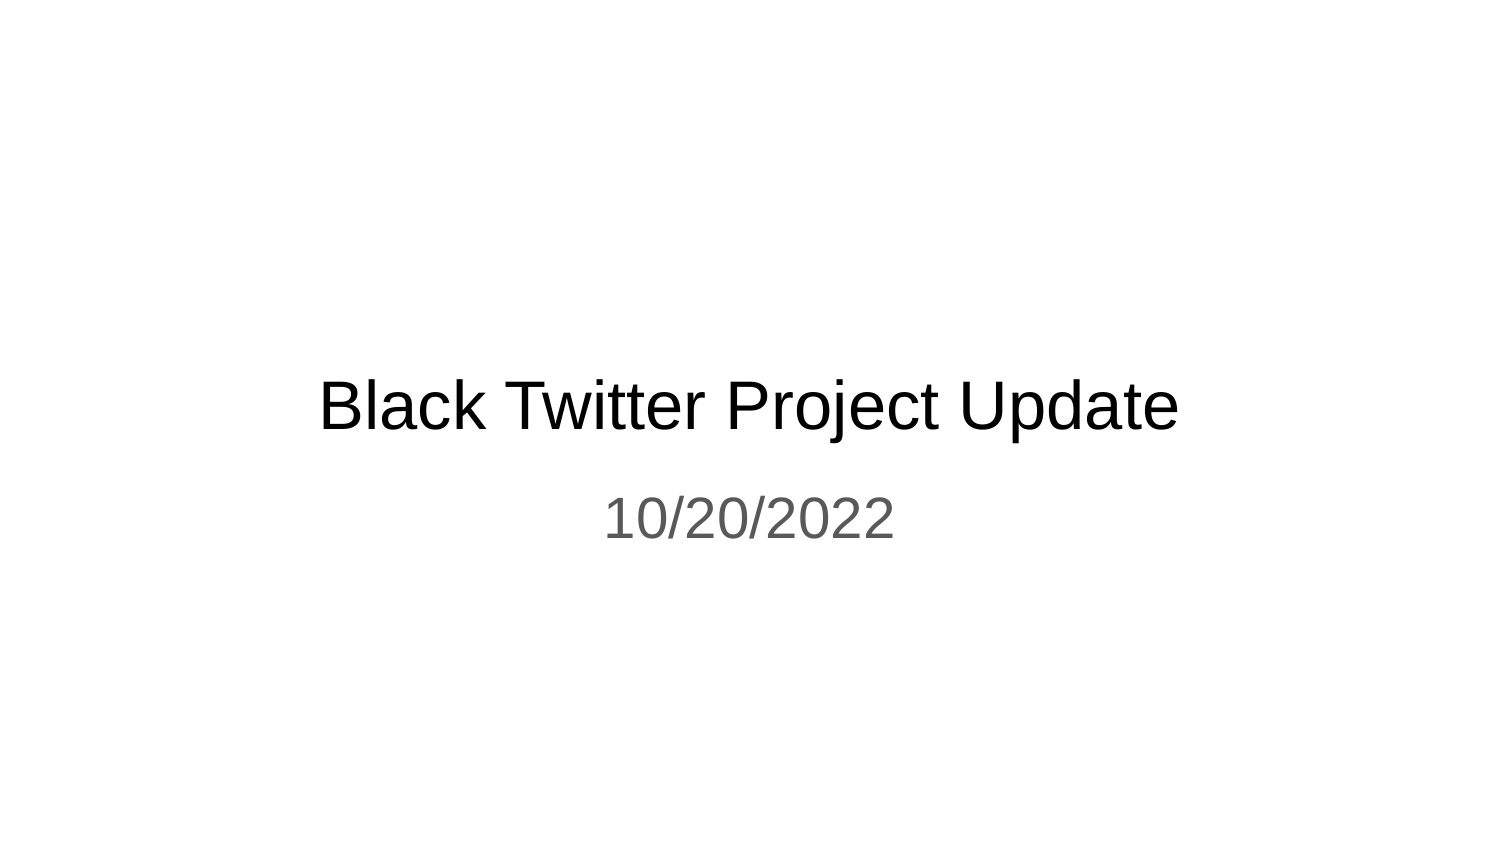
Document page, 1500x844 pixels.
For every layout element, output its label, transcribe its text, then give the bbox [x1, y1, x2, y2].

title Black Twitter Project Update [51, 122, 1449, 459]
subtitle 10/20/2022 [51, 464, 1449, 595]
